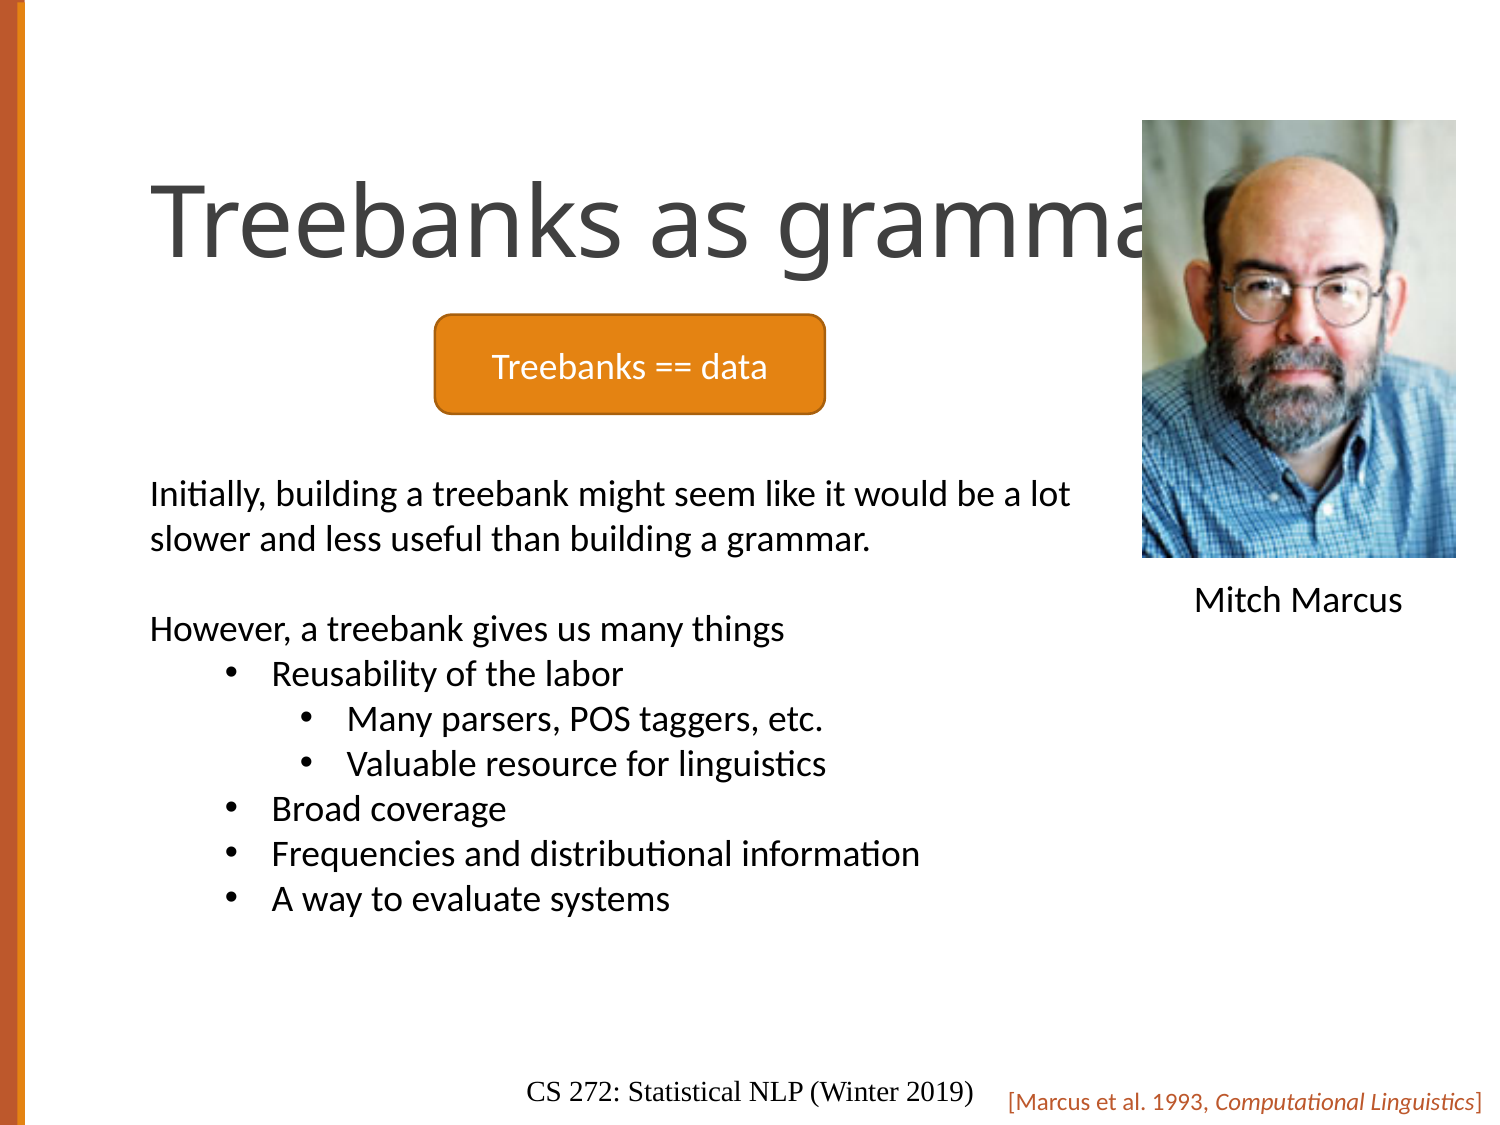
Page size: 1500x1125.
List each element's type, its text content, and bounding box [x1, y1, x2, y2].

text_box Mitch Marcus [1179, 567, 1419, 628]
title Treebanks as grammar [135, 47, 1373, 285]
footer CS 272: Statistical NLP (Winter 2019) [453, 1059, 1047, 1120]
slide_number 10 [1218, 1059, 1380, 1120]
text_box Initially, building a treebank might seem like it would be a lot slower and less useful than building a grammar. However, a treebank gives us many things Reusability of the labor Many parsers, POS taggers, etc. Valuable resource for linguistics Broad coverage Frequencies and distributional information A way to evaluate systems [134, 461, 1125, 927]
text_box Treebanks == data [433, 313, 827, 416]
picture [1141, 119, 1456, 558]
text_box [Marcus et al. 1993, Computational Linguistics] [993, 1077, 1498, 1123]
